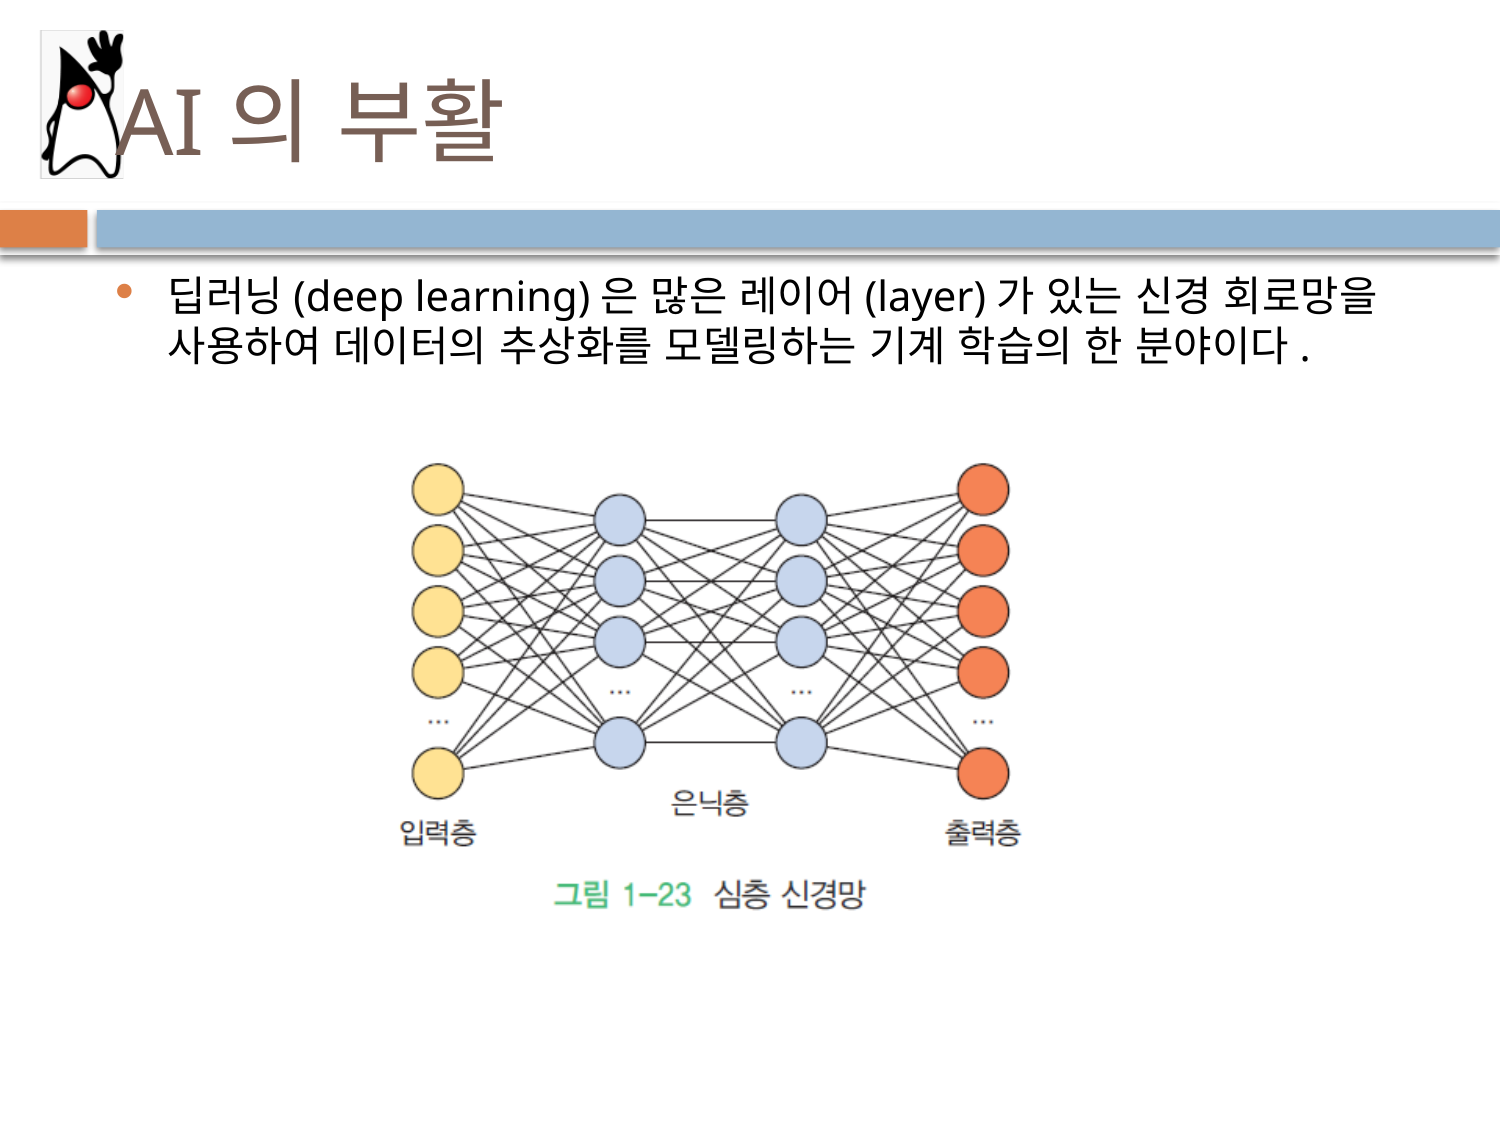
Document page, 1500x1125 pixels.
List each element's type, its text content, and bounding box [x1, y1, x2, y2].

title AI의 부활 [100, 37, 1438, 200]
picture [357, 425, 1105, 932]
picture [39, 30, 124, 179]
list 딥러닝(deep learning)은 많은 레이어(layer)가 있는 신경 회로망을 사용하여 데이터의 추상화를 모델링하는 기계 학습의 한 분야이다. [100, 262, 1438, 1000]
